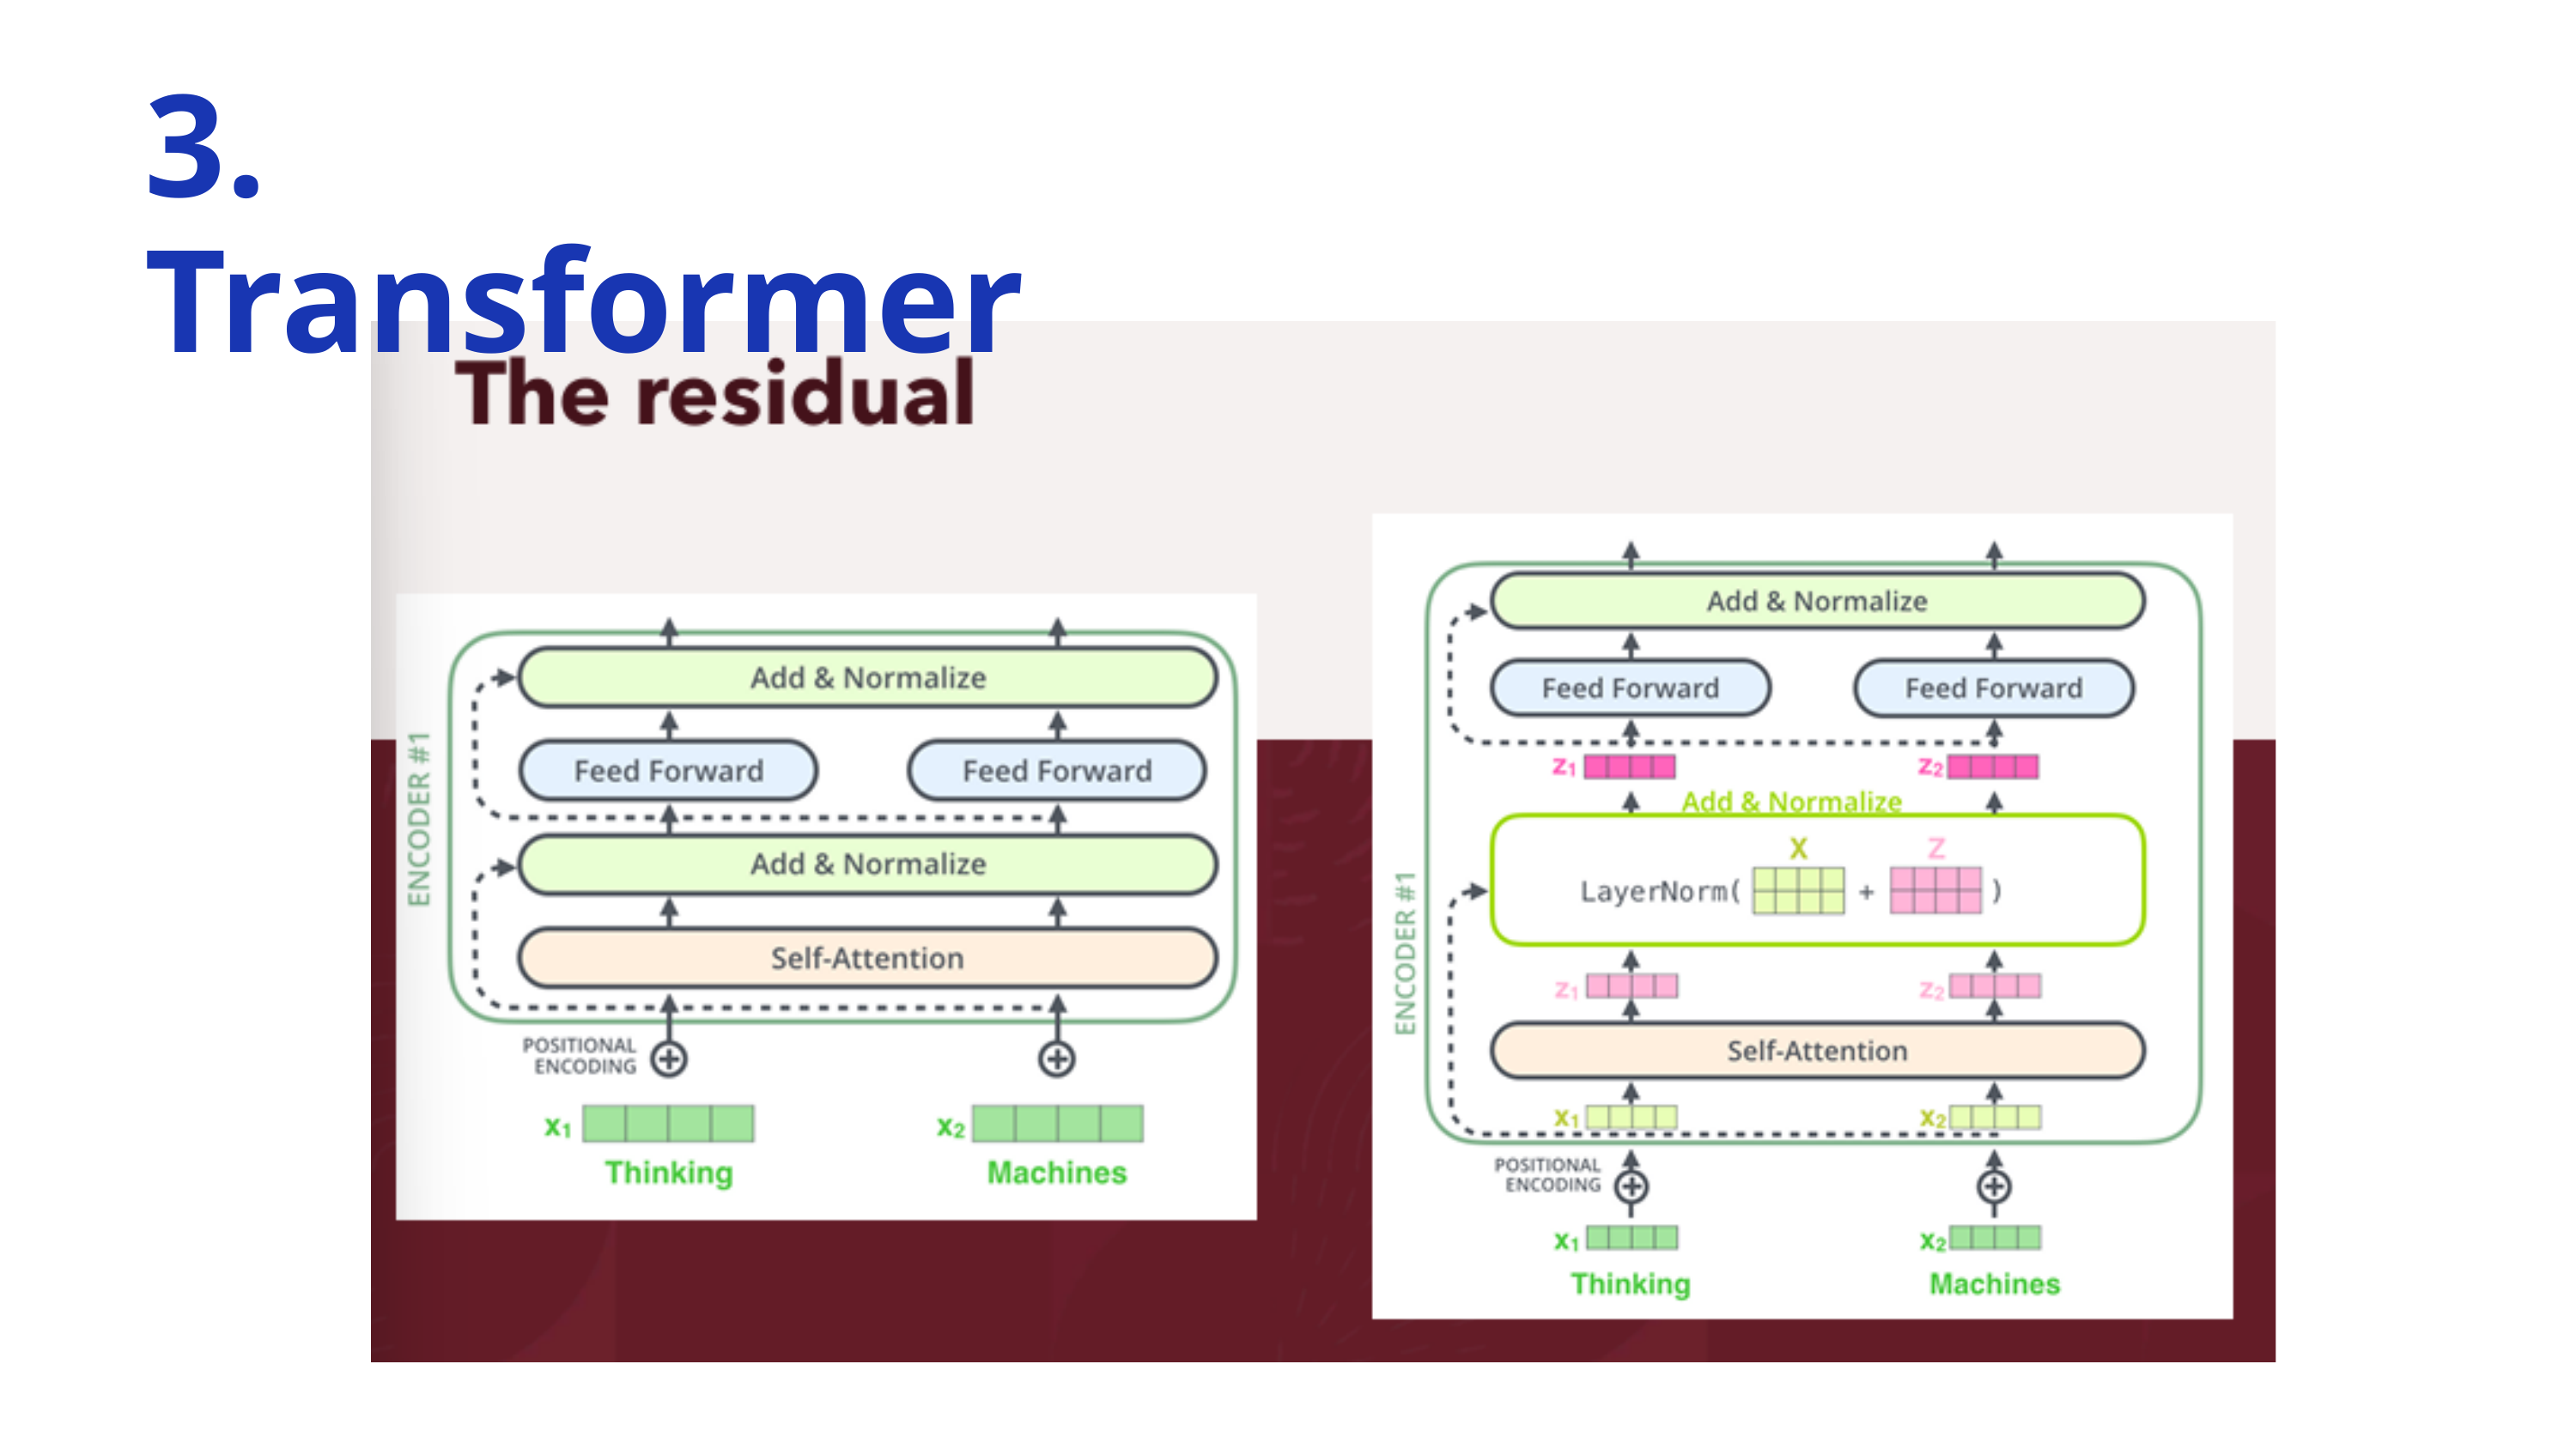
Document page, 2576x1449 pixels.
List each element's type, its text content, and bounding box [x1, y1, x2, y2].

text_box 3. Transformer [144, 69, 1114, 381]
text_box [371, 321, 2276, 1362]
